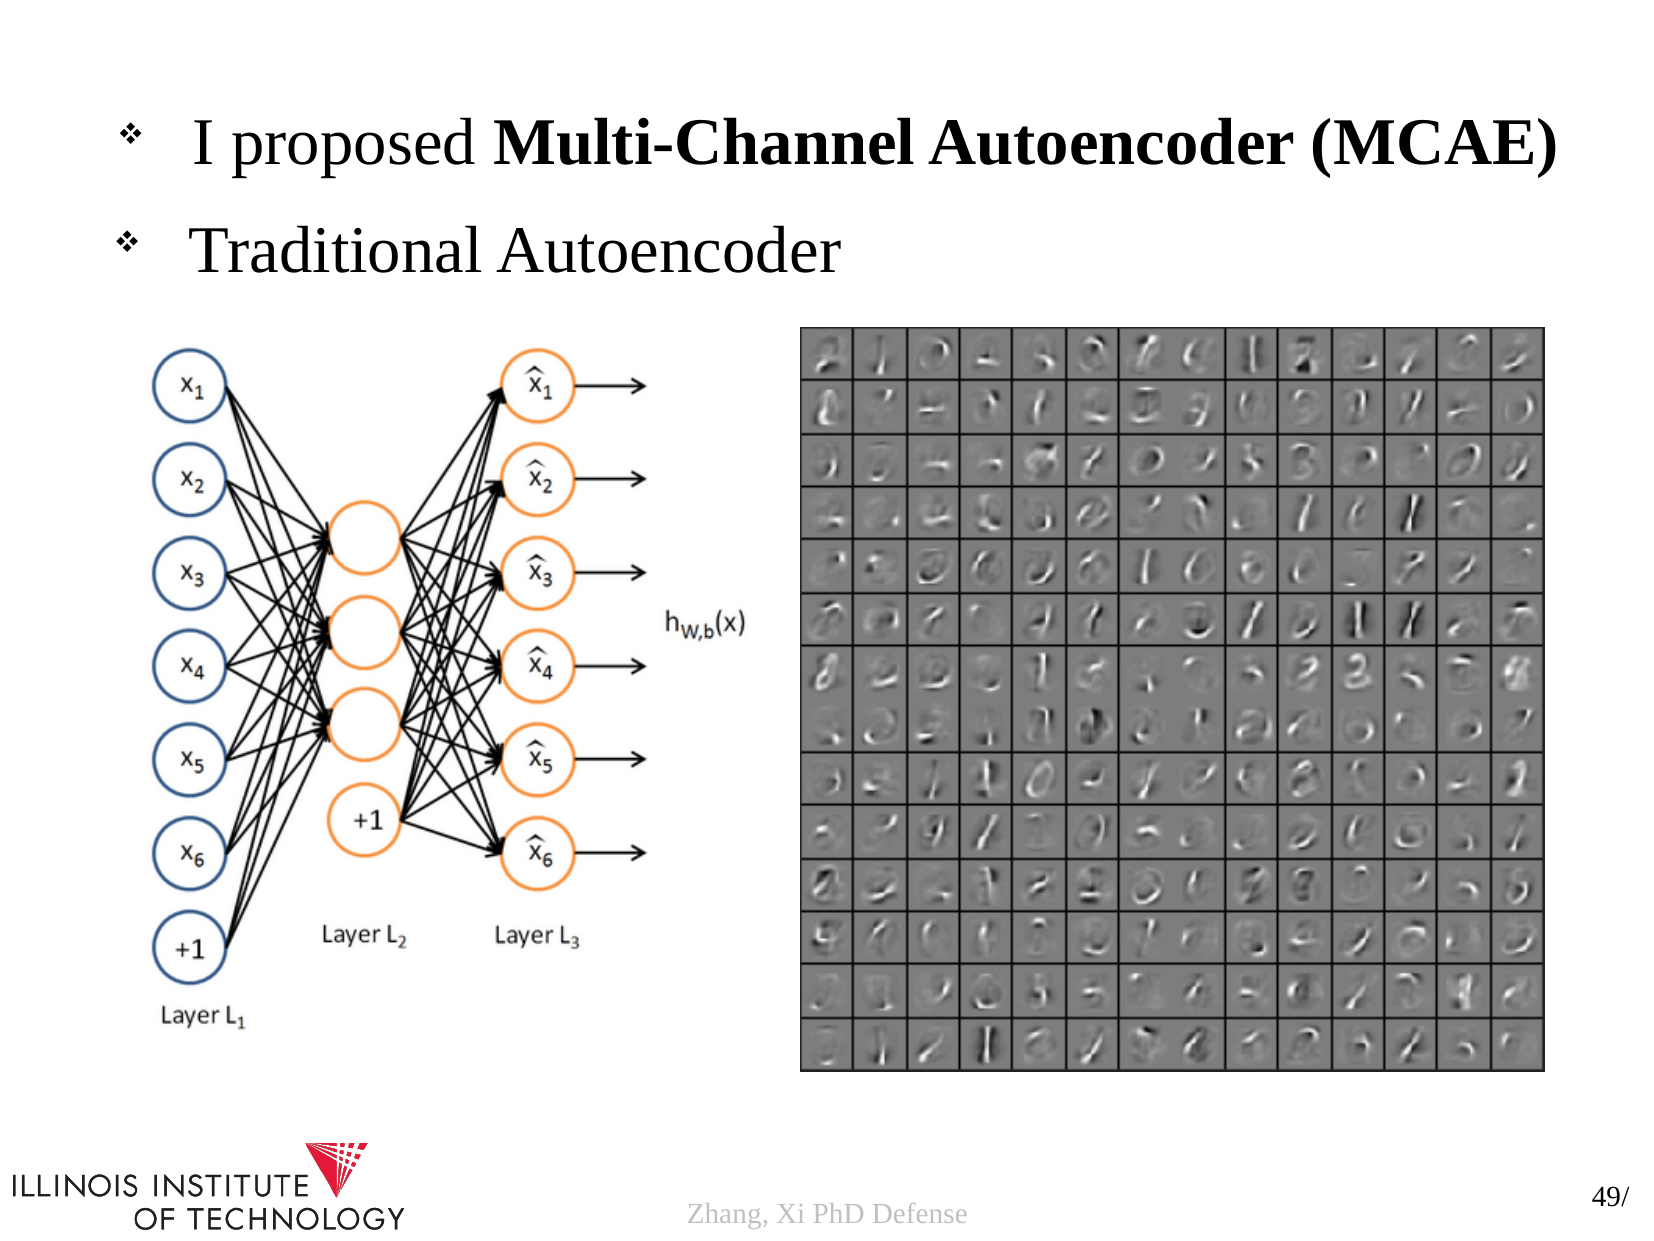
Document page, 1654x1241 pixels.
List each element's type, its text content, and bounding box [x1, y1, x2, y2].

picture [800, 327, 1545, 1072]
picture [13, 1142, 405, 1230]
slide_number 49/ [1193, 1176, 1630, 1241]
picture [134, 342, 760, 1038]
text_box Traditional Autoencoder [99, 158, 858, 294]
text_box I proposed Multi-Channel Autoencoder (MCAE) [102, 50, 1576, 185]
footer Zhang, Xi PhD Defense [565, 1194, 1090, 1241]
